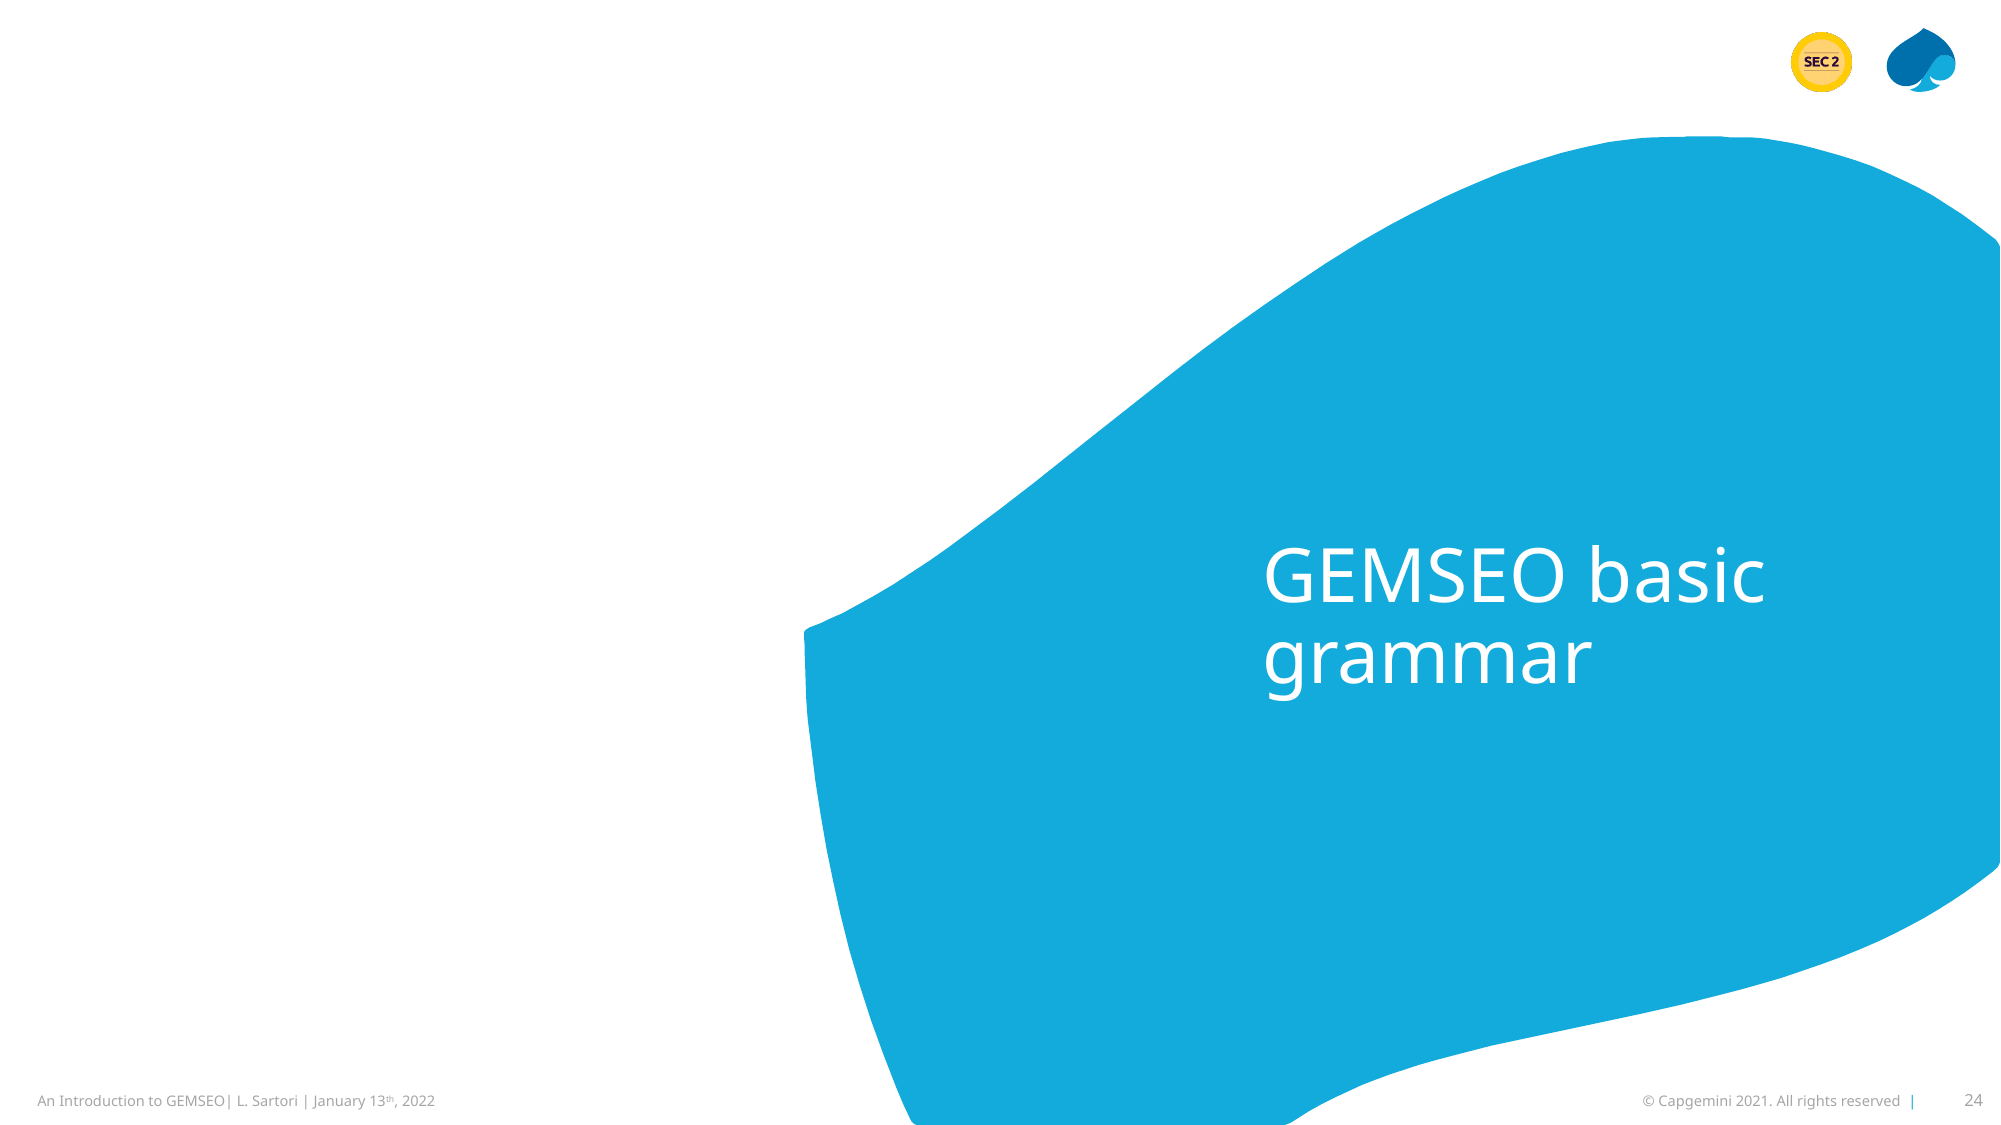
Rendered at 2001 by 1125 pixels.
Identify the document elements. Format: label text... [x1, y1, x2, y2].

picture [1791, 32, 1852, 92]
list GEMSEO basic grammar [1262, 359, 1922, 878]
